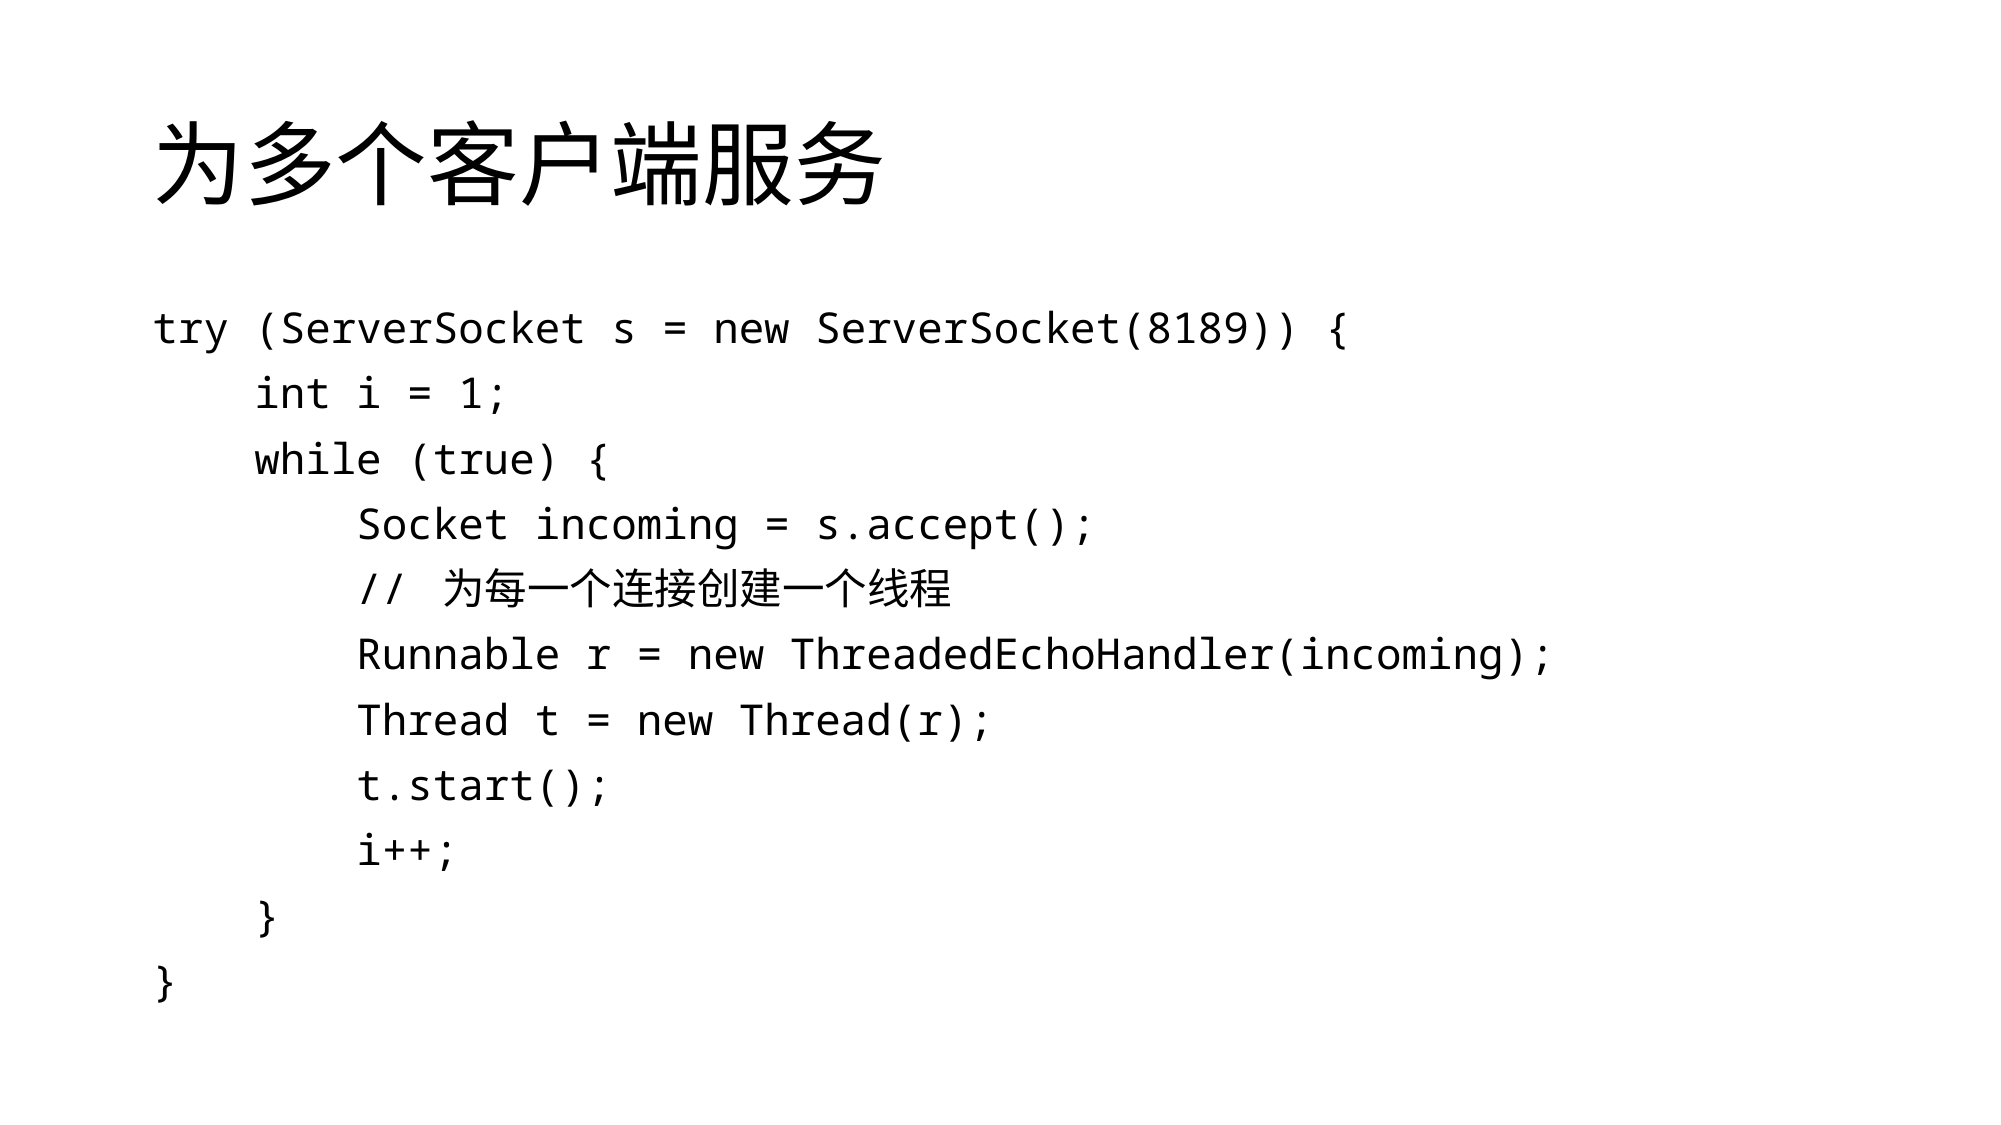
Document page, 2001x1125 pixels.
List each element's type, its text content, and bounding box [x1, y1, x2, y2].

title 为多个客户端服务 [137, 59, 1863, 278]
list try (ServerSocket s = new ServerSocket(8189)) { int i = 1; while (true) { Socket incoming = s.accept(); // 为每一个连接创建一个线程 Runnable r = new ThreadedEchoHandler(incoming); Thread t = new Thread(r); t.start(); i++; } } [137, 299, 1863, 1014]
